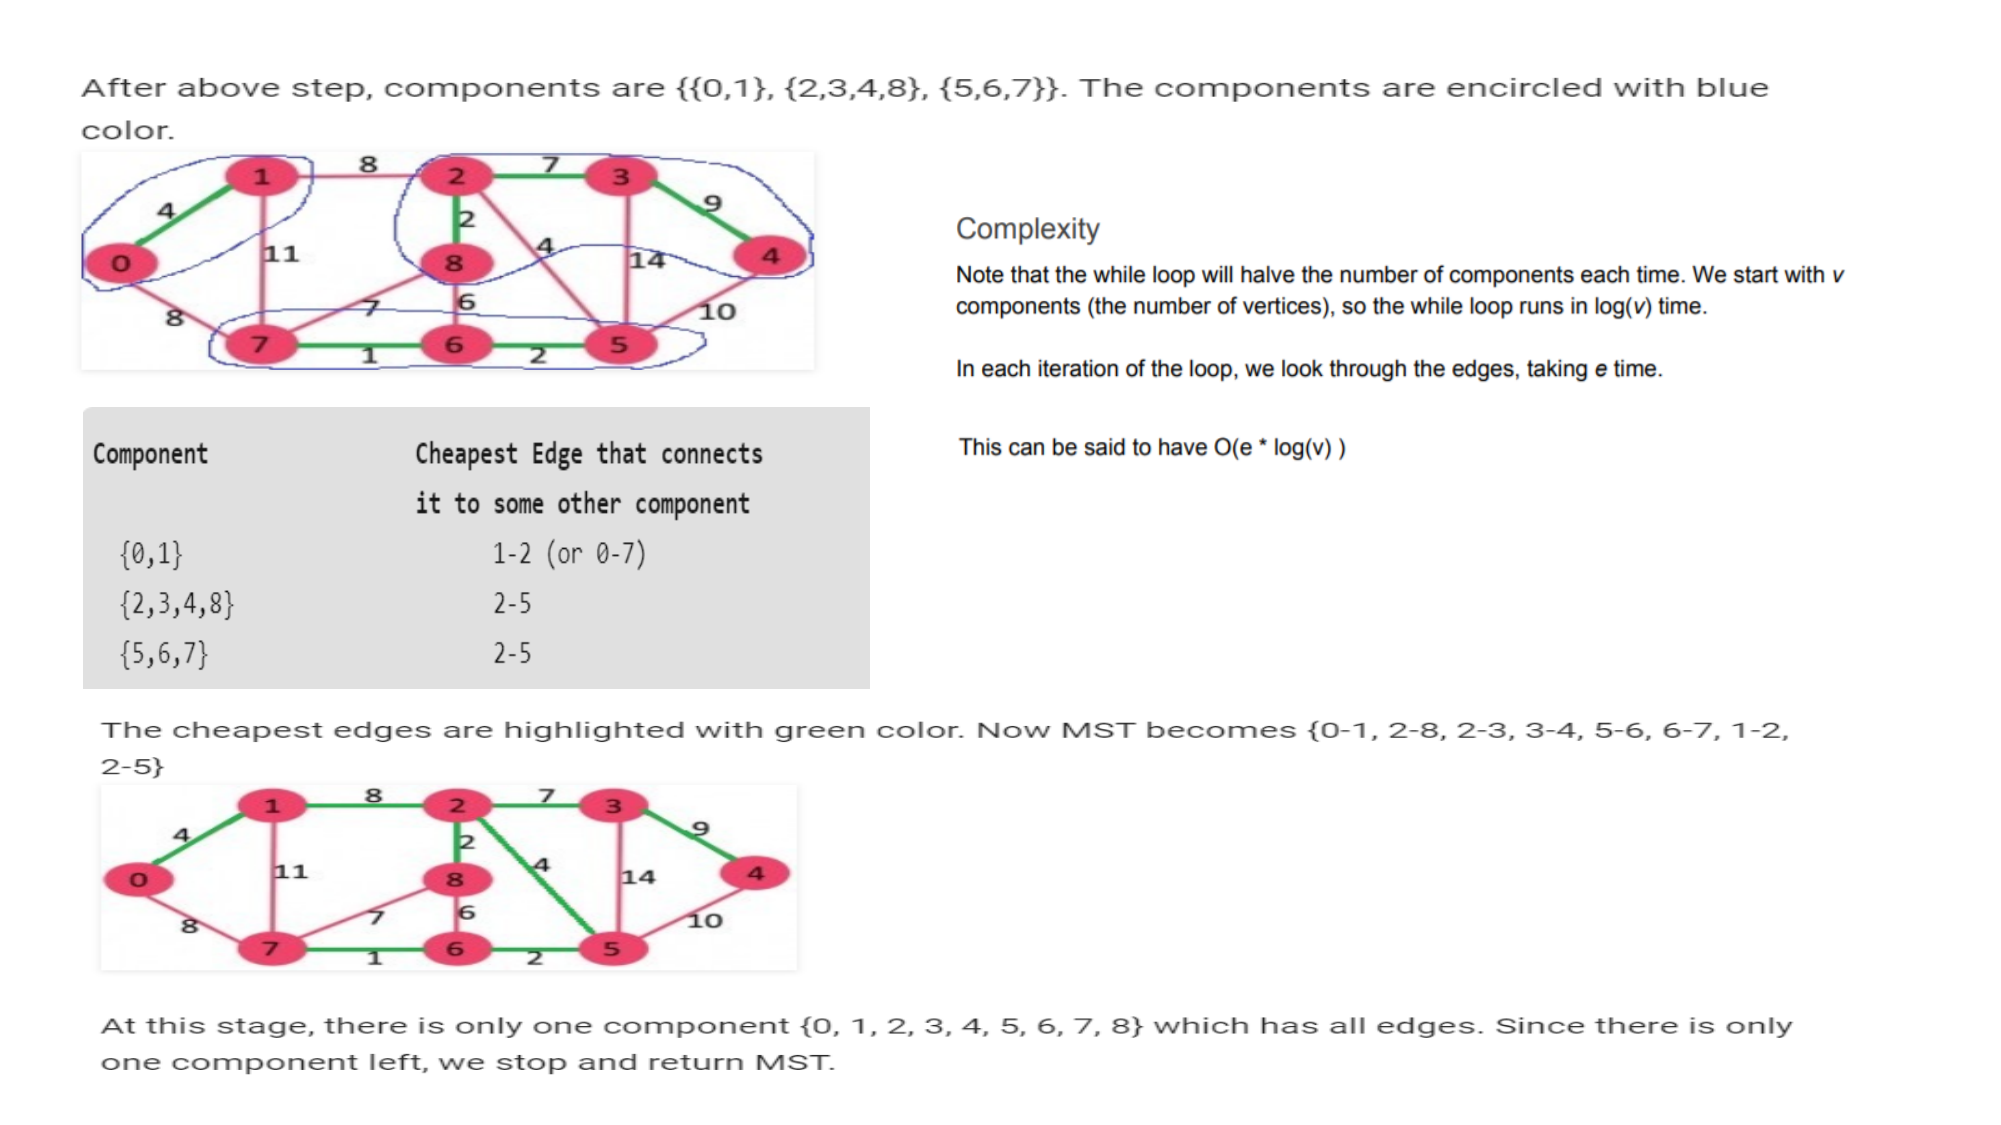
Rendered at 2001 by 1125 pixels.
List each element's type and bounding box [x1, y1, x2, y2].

picture [944, 413, 1347, 480]
picture [83, 710, 1866, 1086]
picture [39, 58, 1901, 386]
picture [83, 407, 870, 689]
